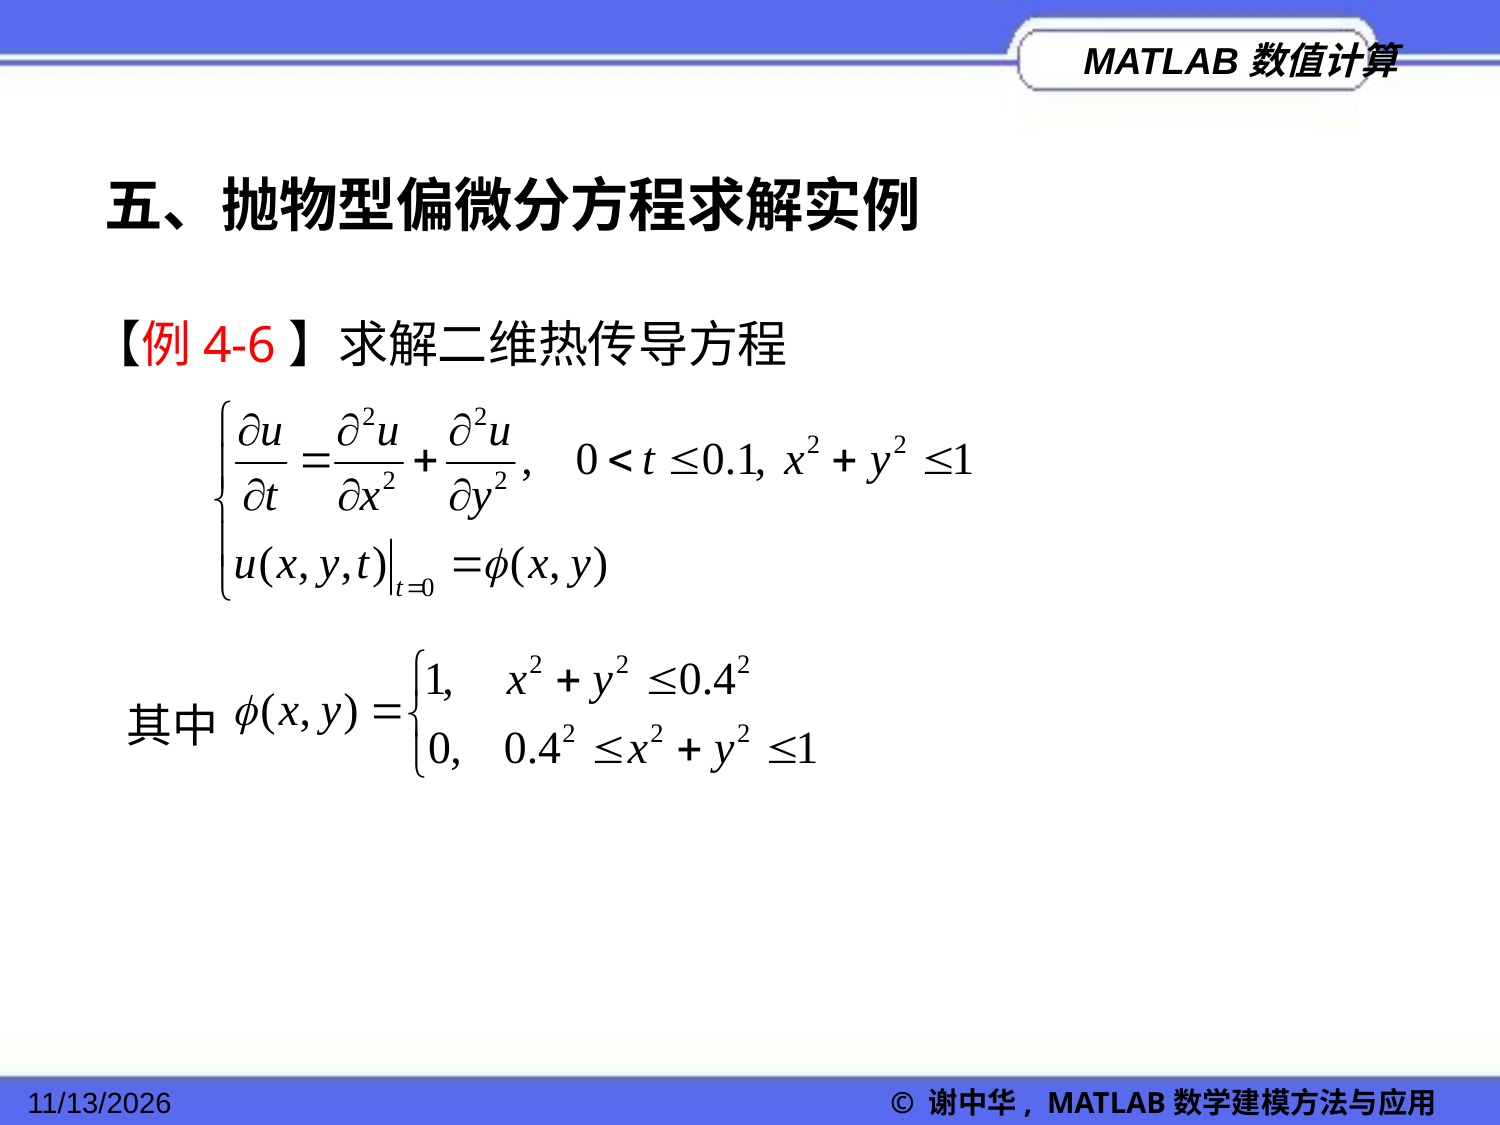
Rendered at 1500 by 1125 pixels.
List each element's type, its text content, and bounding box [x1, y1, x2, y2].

text_box 五、抛物型偏微分方程求解实例 [90, 160, 1317, 246]
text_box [203, 389, 979, 612]
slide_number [12, 1079, 363, 1123]
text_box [111, 640, 822, 788]
picture [0, 0, 1500, 1125]
text_box 【例4-6】求解二维热传导方程 [76, 275, 1459, 380]
footer © 谢中华, MATLAB数学建模方法与应用 [844, 1079, 1483, 1123]
